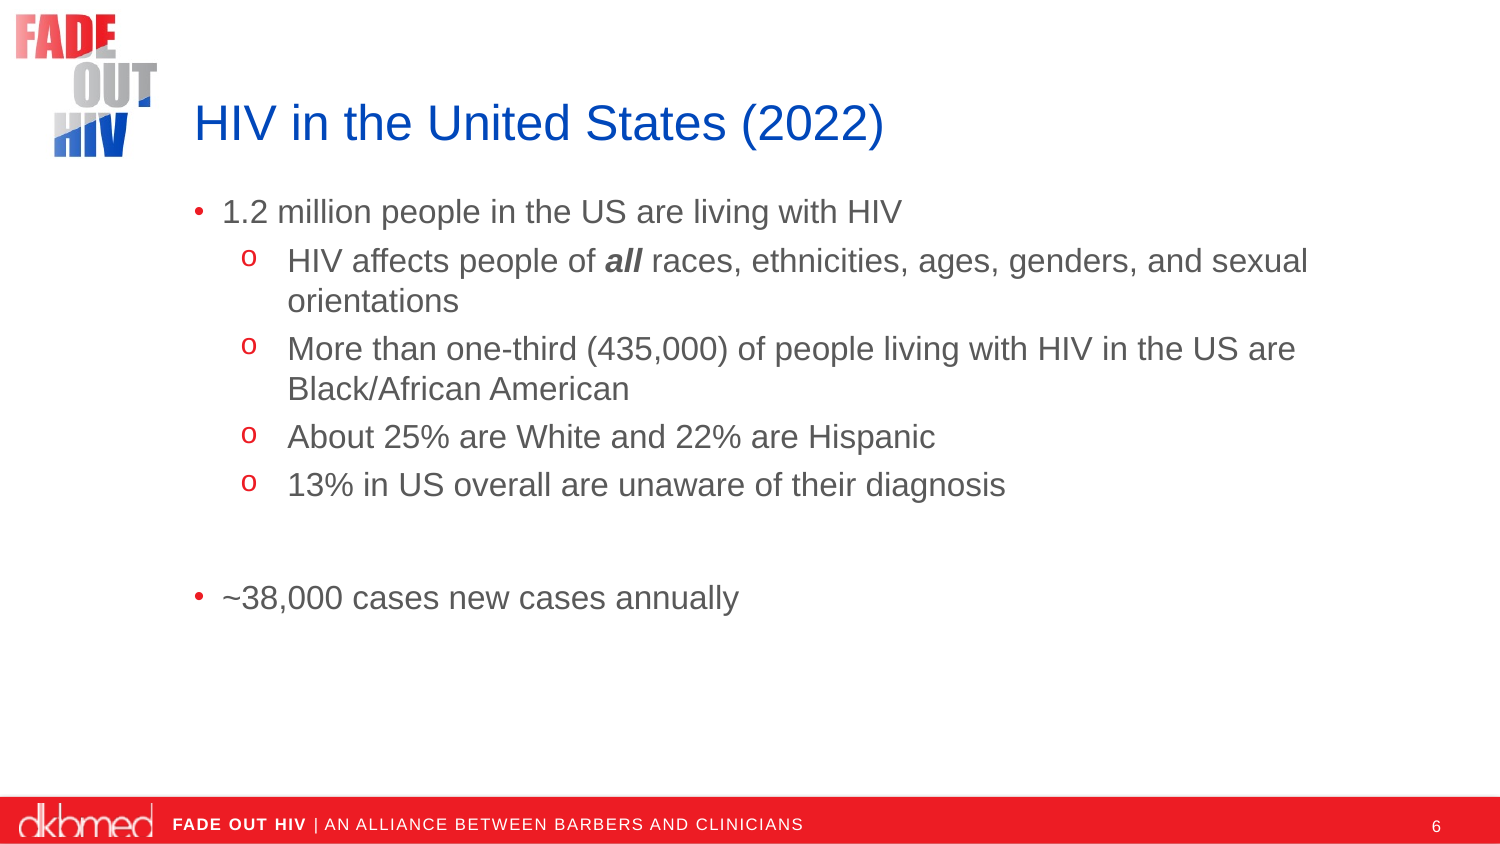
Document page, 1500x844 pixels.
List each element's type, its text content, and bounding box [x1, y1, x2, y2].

picture [10, 9, 162, 160]
title HIV in the United States (2022) [193, 40, 1216, 159]
text_box FADE OUT HIV | AN ALLIANCE BETWEEN BARBERS AND CLINICIANS [172, 799, 1032, 844]
slide_number 6 [1409, 802, 1463, 844]
list 1.2 million people in the US are living with HIV HIV affects people of all races, ethnicities, ages, genders, and sexual orientations More than one-third (435,000) of people living with HIV in the US are Black/African American About 25% are White and 22% are Hispanic 13% in US overall are unaware of their diagnosis ~38,000 cases new cases annually [193, 190, 1463, 779]
